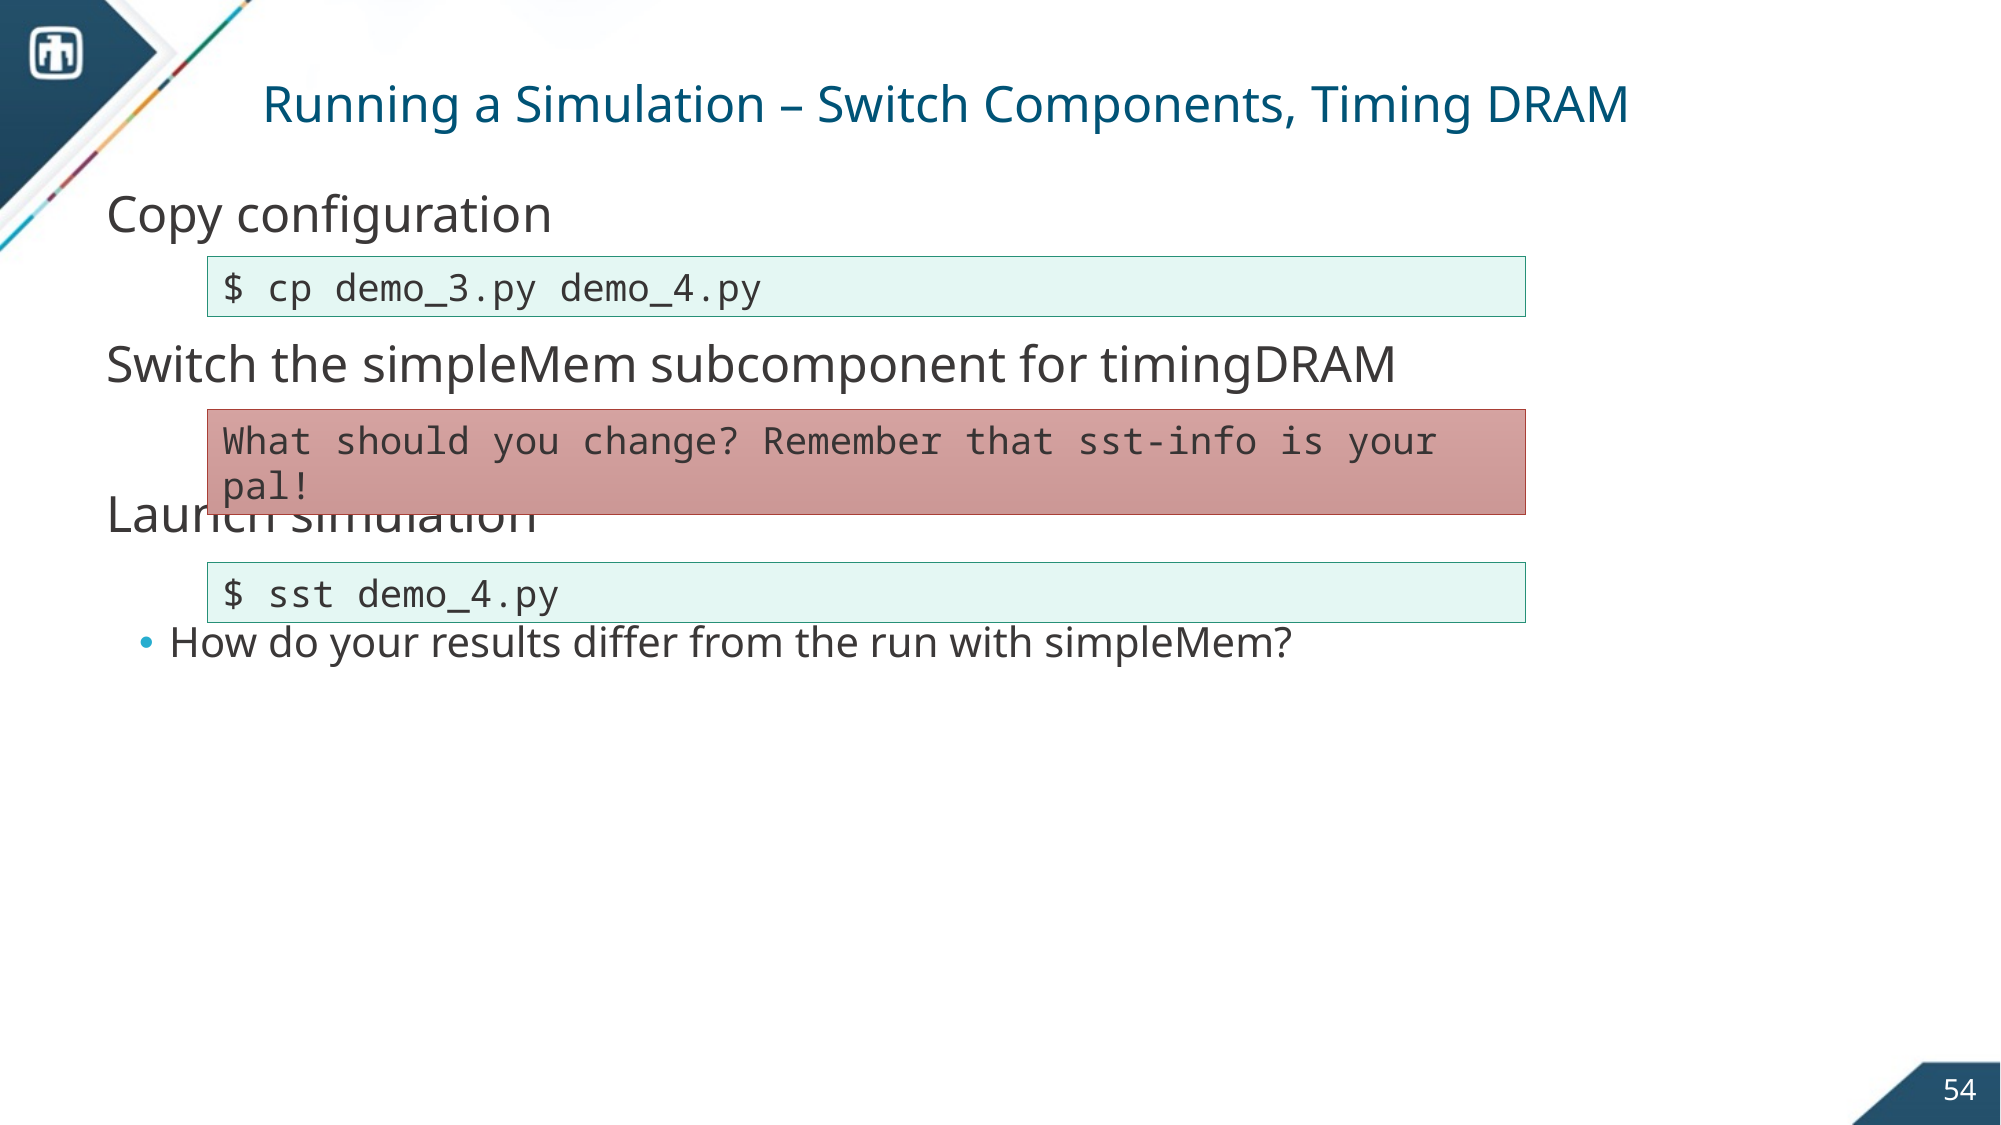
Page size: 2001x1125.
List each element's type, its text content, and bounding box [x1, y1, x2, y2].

picture [0, 0, 2001, 1125]
slide_number 54 [1919, 1061, 2000, 1122]
text_box $ sst demo_4.py [207, 562, 1526, 623]
list Copy configuration Switch the simpleMem subcomponent for timingDRAM Launch simulation How do your results differ from the run with simpleMem? [106, 182, 1919, 988]
title Running a Simulation – Switch Components, Timing DRAM [262, 42, 1919, 170]
text_box What should you change? Remember that sst-info is your pal! [207, 409, 1526, 515]
text_box $ cp demo_3.py demo_4.py [207, 256, 1526, 317]
